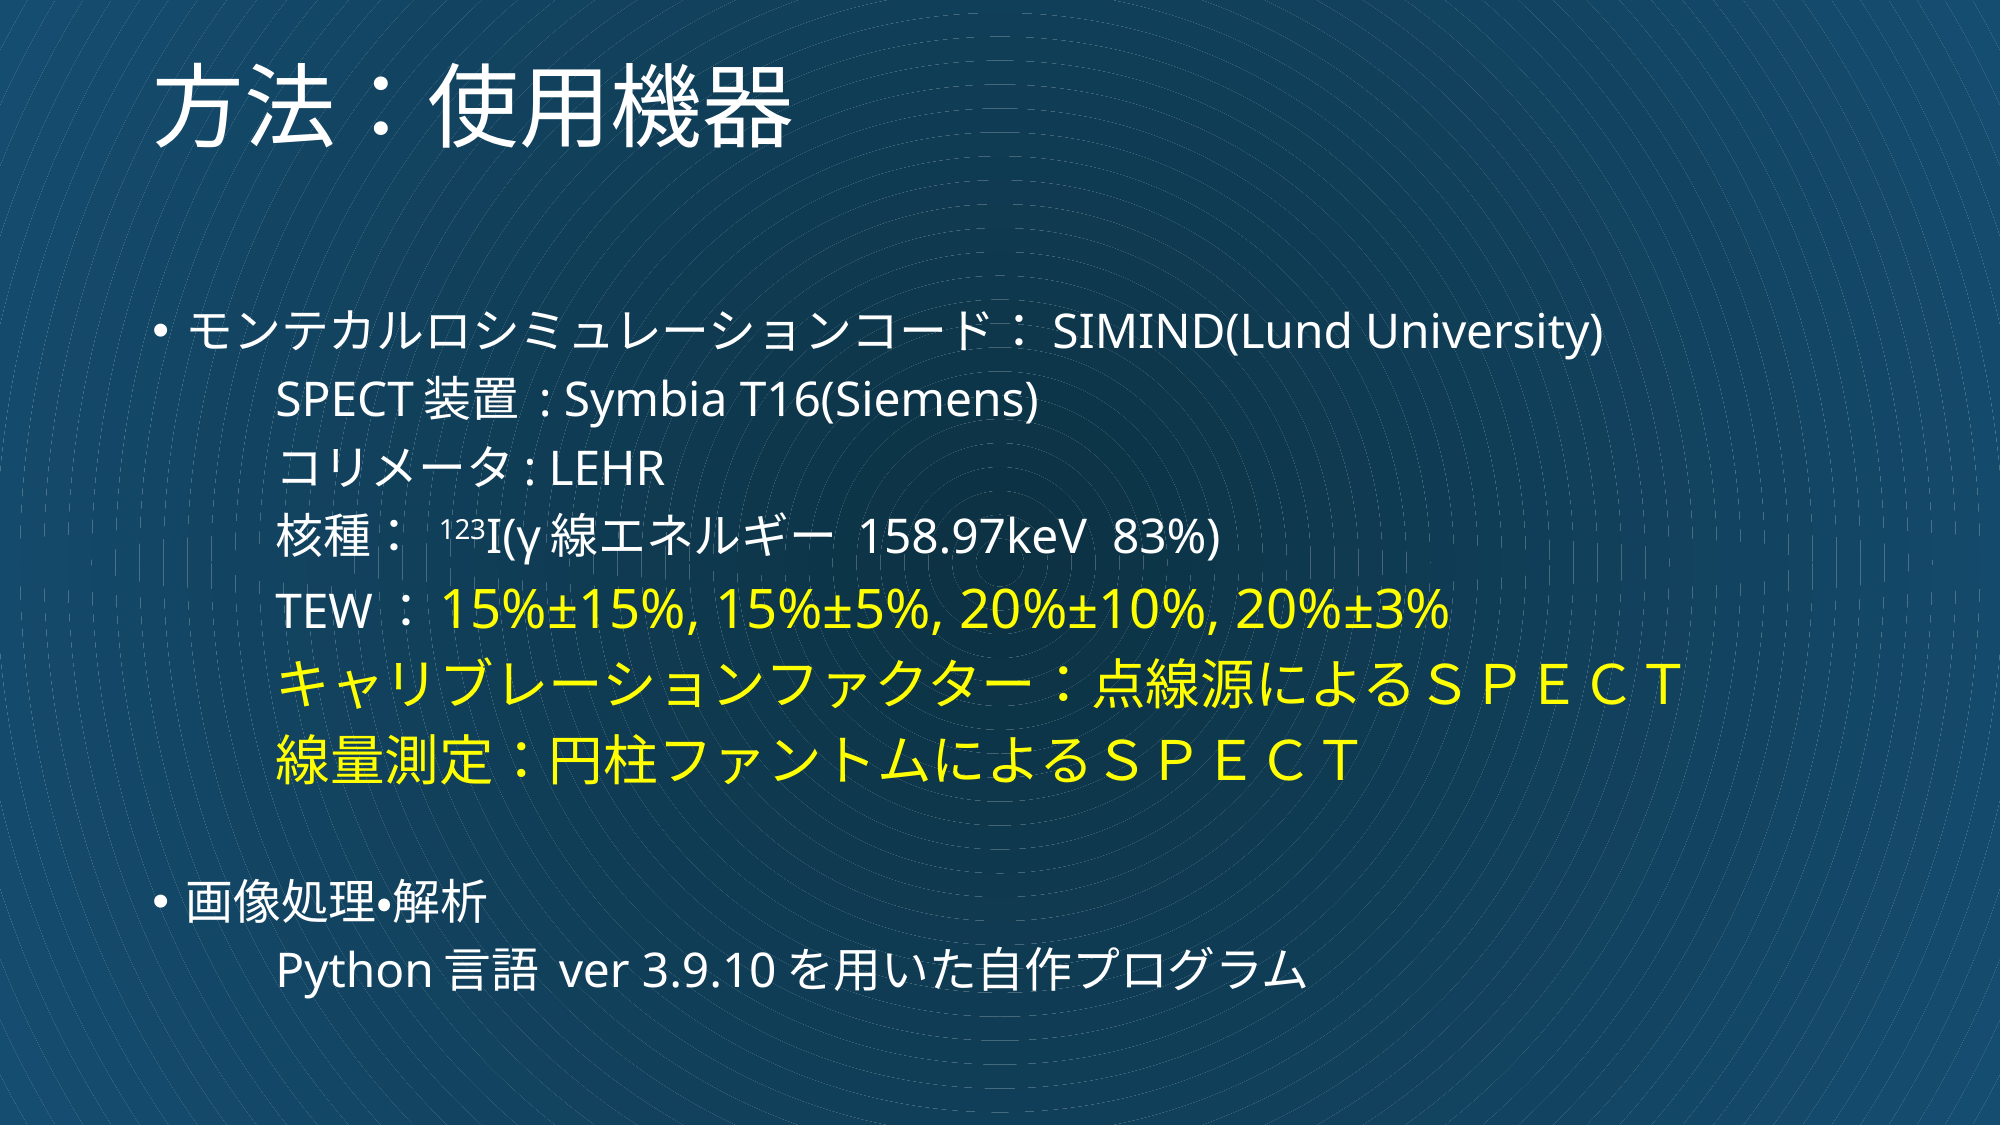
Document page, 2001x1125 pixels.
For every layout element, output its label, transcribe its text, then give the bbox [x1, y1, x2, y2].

list モンテカルロシミュレーションコード：SIMIND(Lund University) SPECT装置 : Symbia T16(Siemens) コリメータ: LEHR 核種： 123I(γ線エネルギー 158.97keV 83%) TEW：15%±15%, 15%±5%, 20%±10%, 20%±3% キャリブレーションファクター：点線源によるＳＰＥＣＴ 線量測定：円柱ファントムによるＳＰＥＣＴ 画像処理・解析 Python言語 ver 3.9.10を用いた自作プログラム [137, 299, 1955, 1014]
title 方法：使用機器 [137, 1, 1863, 220]
